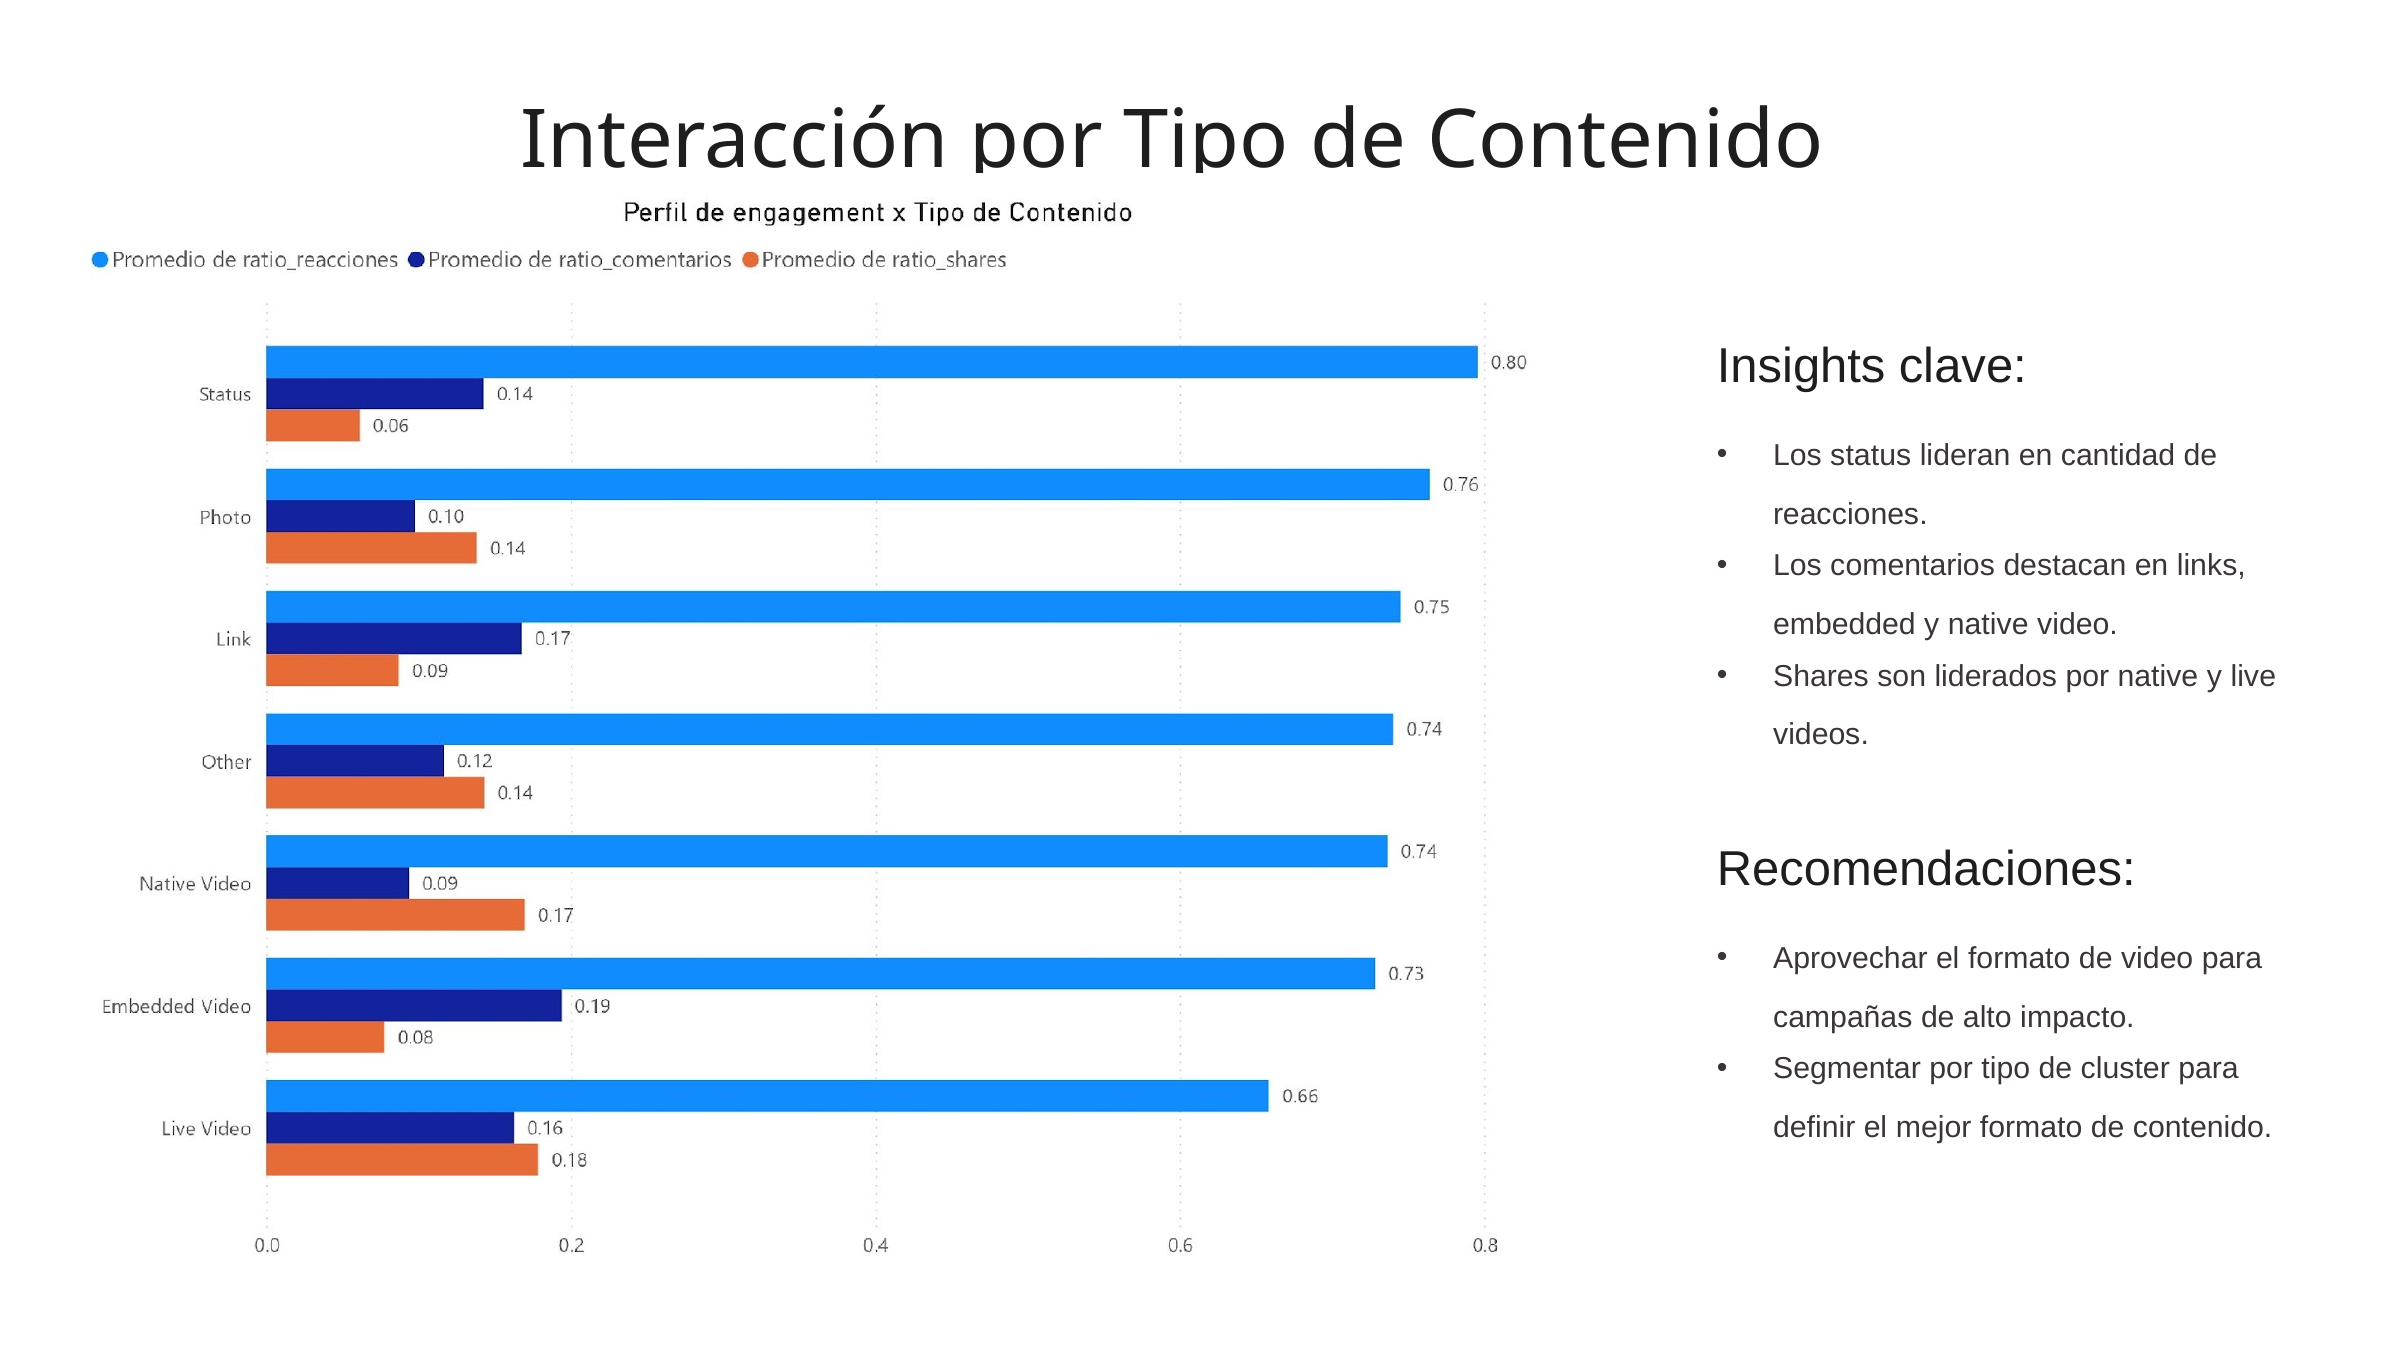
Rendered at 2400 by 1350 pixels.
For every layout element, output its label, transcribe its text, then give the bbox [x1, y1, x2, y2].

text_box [1716, 319, 2305, 734]
picture [81, 173, 1570, 1289]
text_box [1716, 823, 2305, 1176]
text_box Interacción por Tipo de Contenido [337, 61, 2007, 162]
